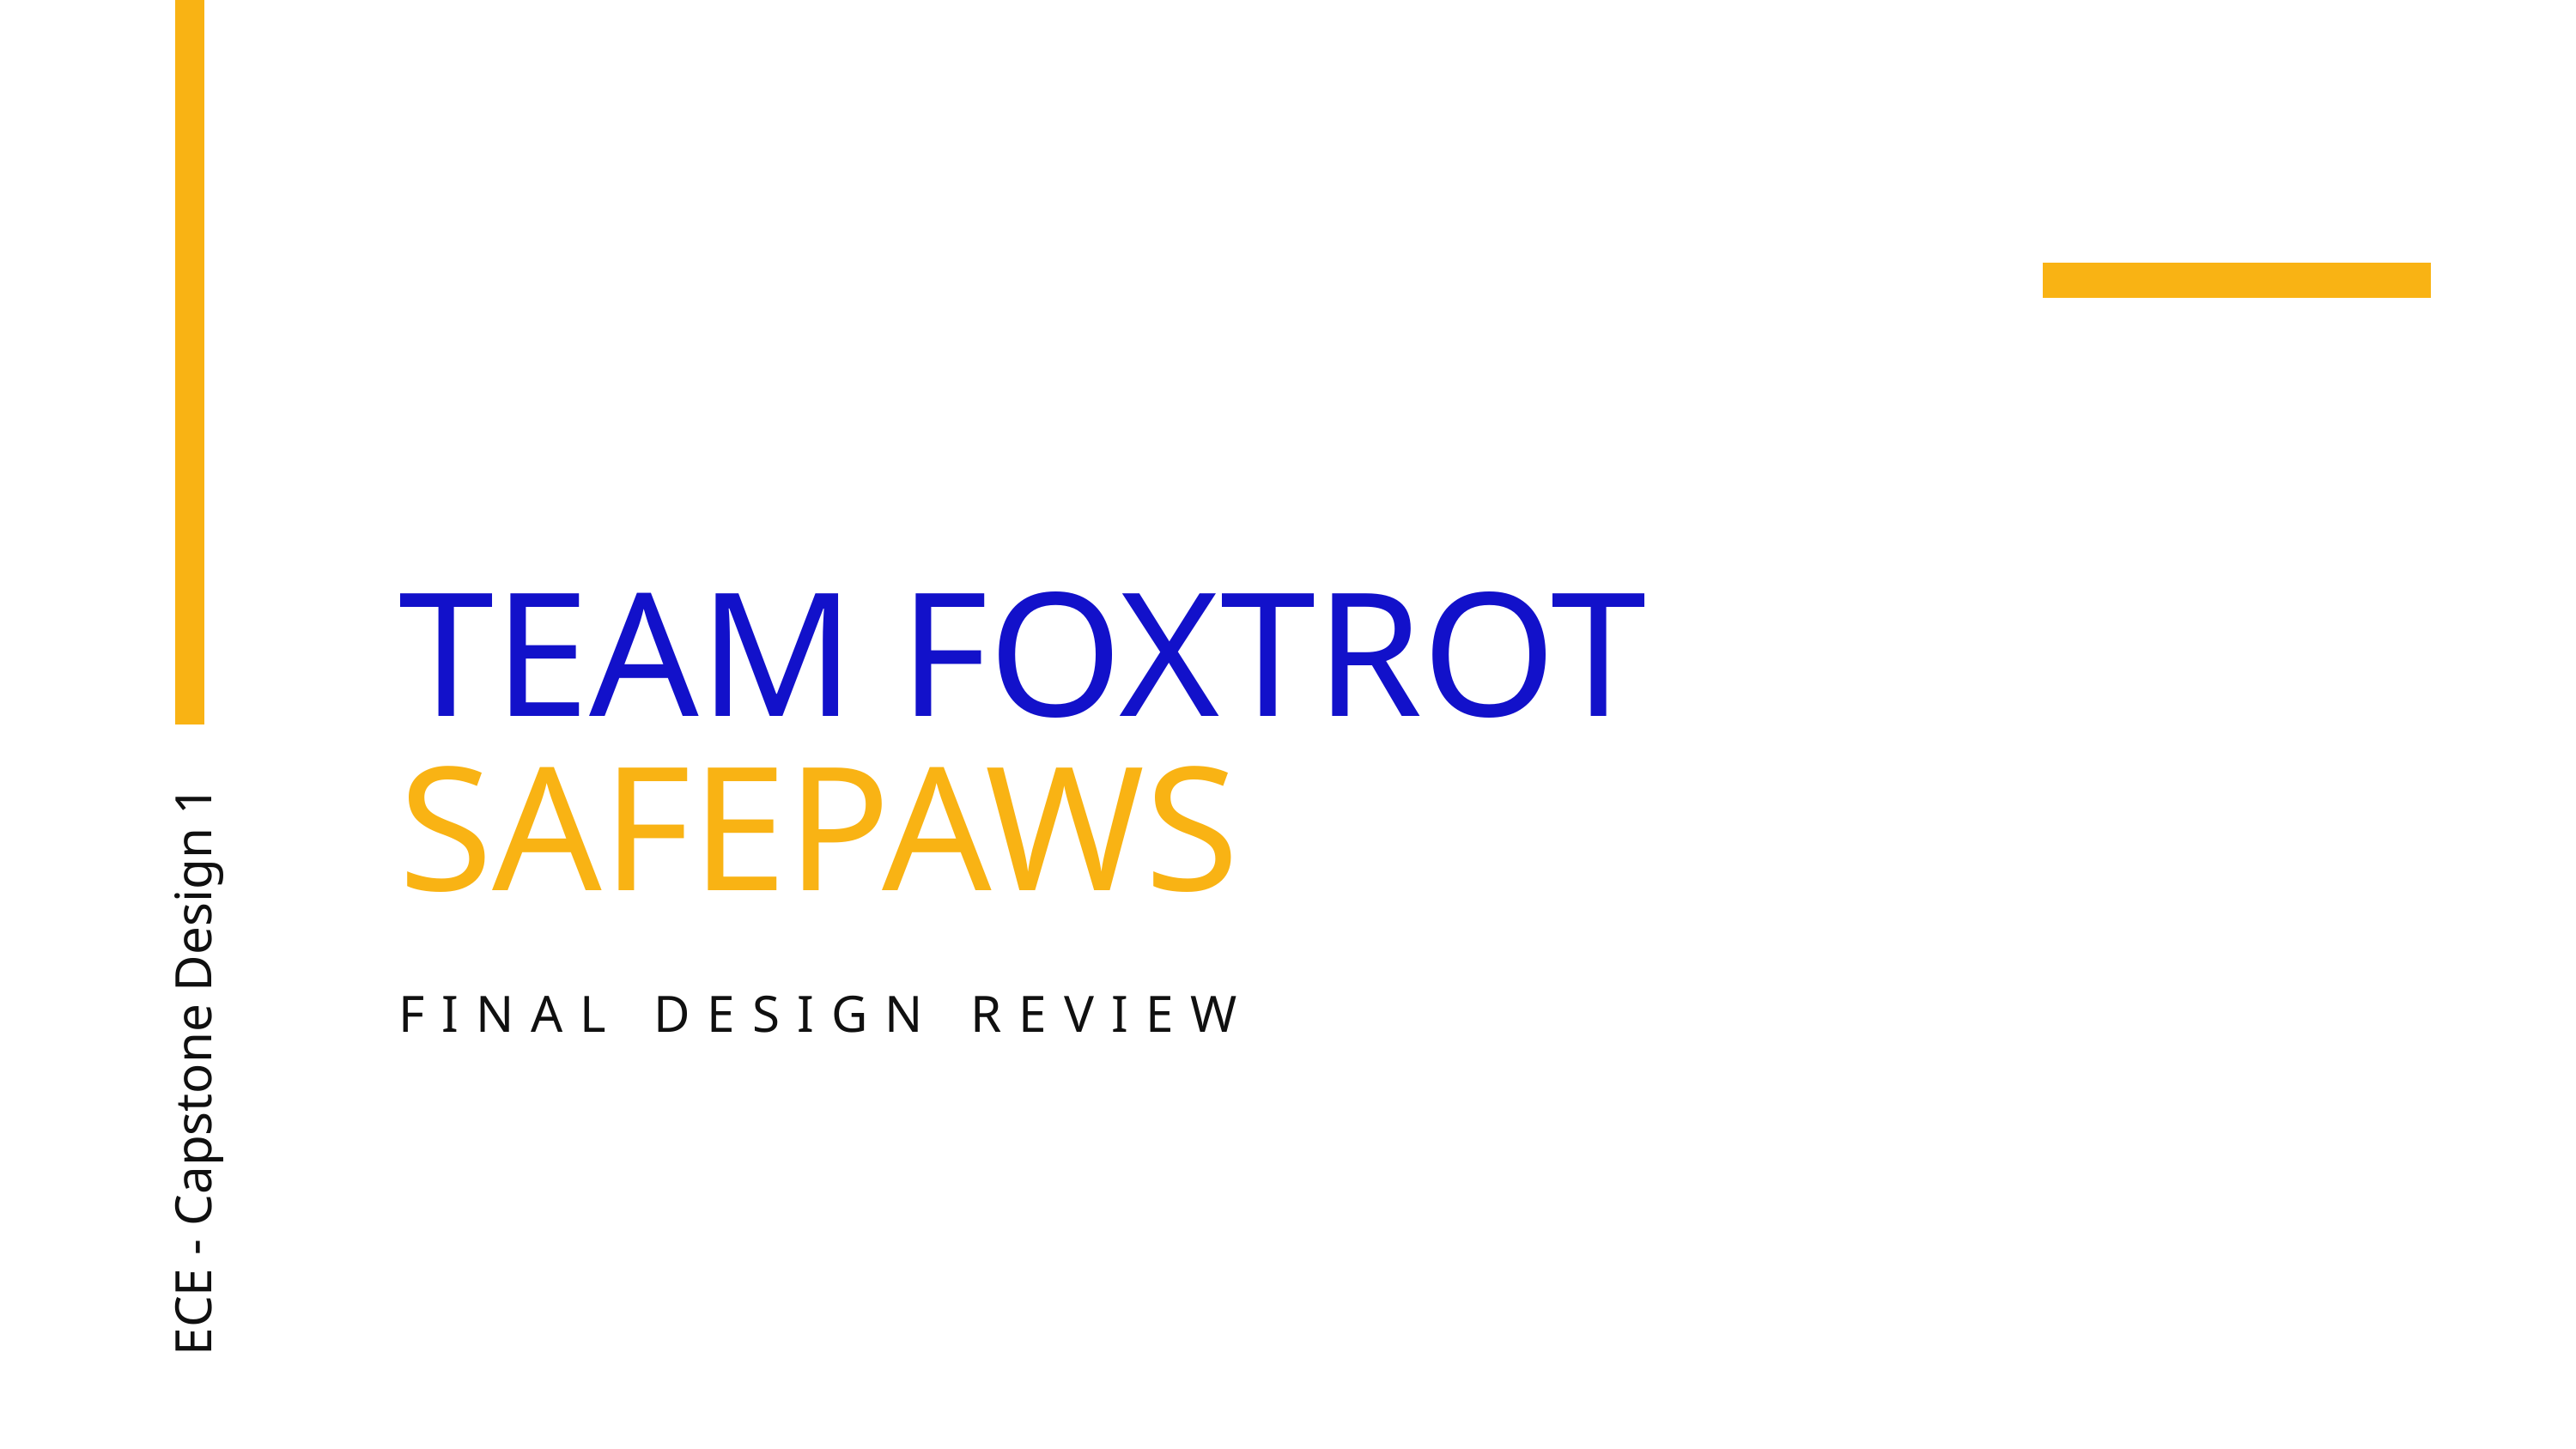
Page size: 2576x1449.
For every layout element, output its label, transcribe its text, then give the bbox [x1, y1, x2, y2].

text_box SAFEPAWS [398, 736, 1921, 925]
text_box FINAL DESIGN REVIEW [398, 972, 1707, 1043]
text_box ECE - Capstone Design 1 [151, 724, 222, 1356]
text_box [174, 0, 205, 724]
text_box TEAM FOXTROT [398, 561, 1921, 736]
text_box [2042, 262, 2432, 298]
